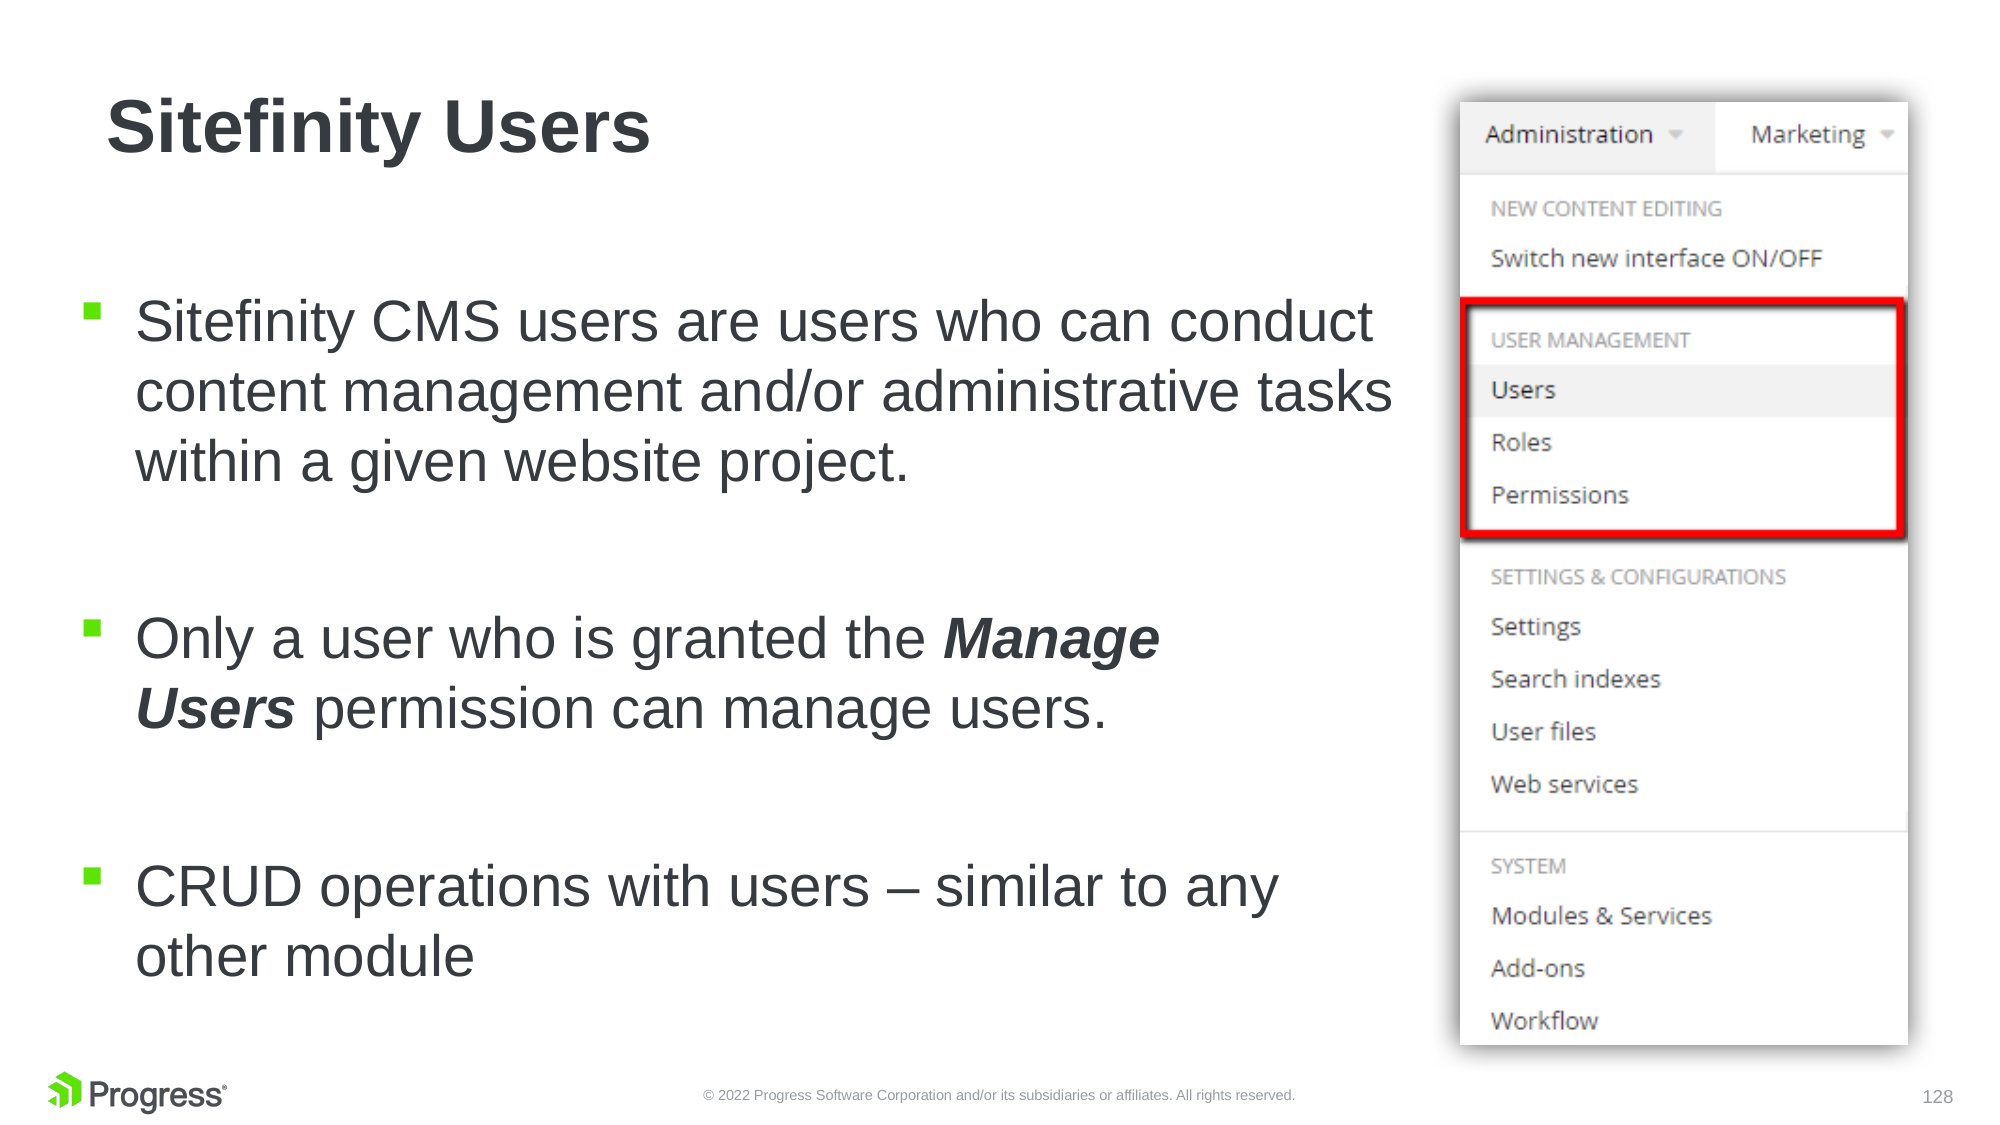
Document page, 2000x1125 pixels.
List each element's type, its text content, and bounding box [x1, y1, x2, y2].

list Sitefinity CMS users are users who can conduct content management and/or administrative tasks within a given website project. Only a user who is granted the Manage Users permission can manage users. CRUD operations with users – similar to any other module [63, 196, 1441, 1046]
picture [1459, 102, 1909, 1046]
title Sitefinity Users [91, 80, 1469, 177]
